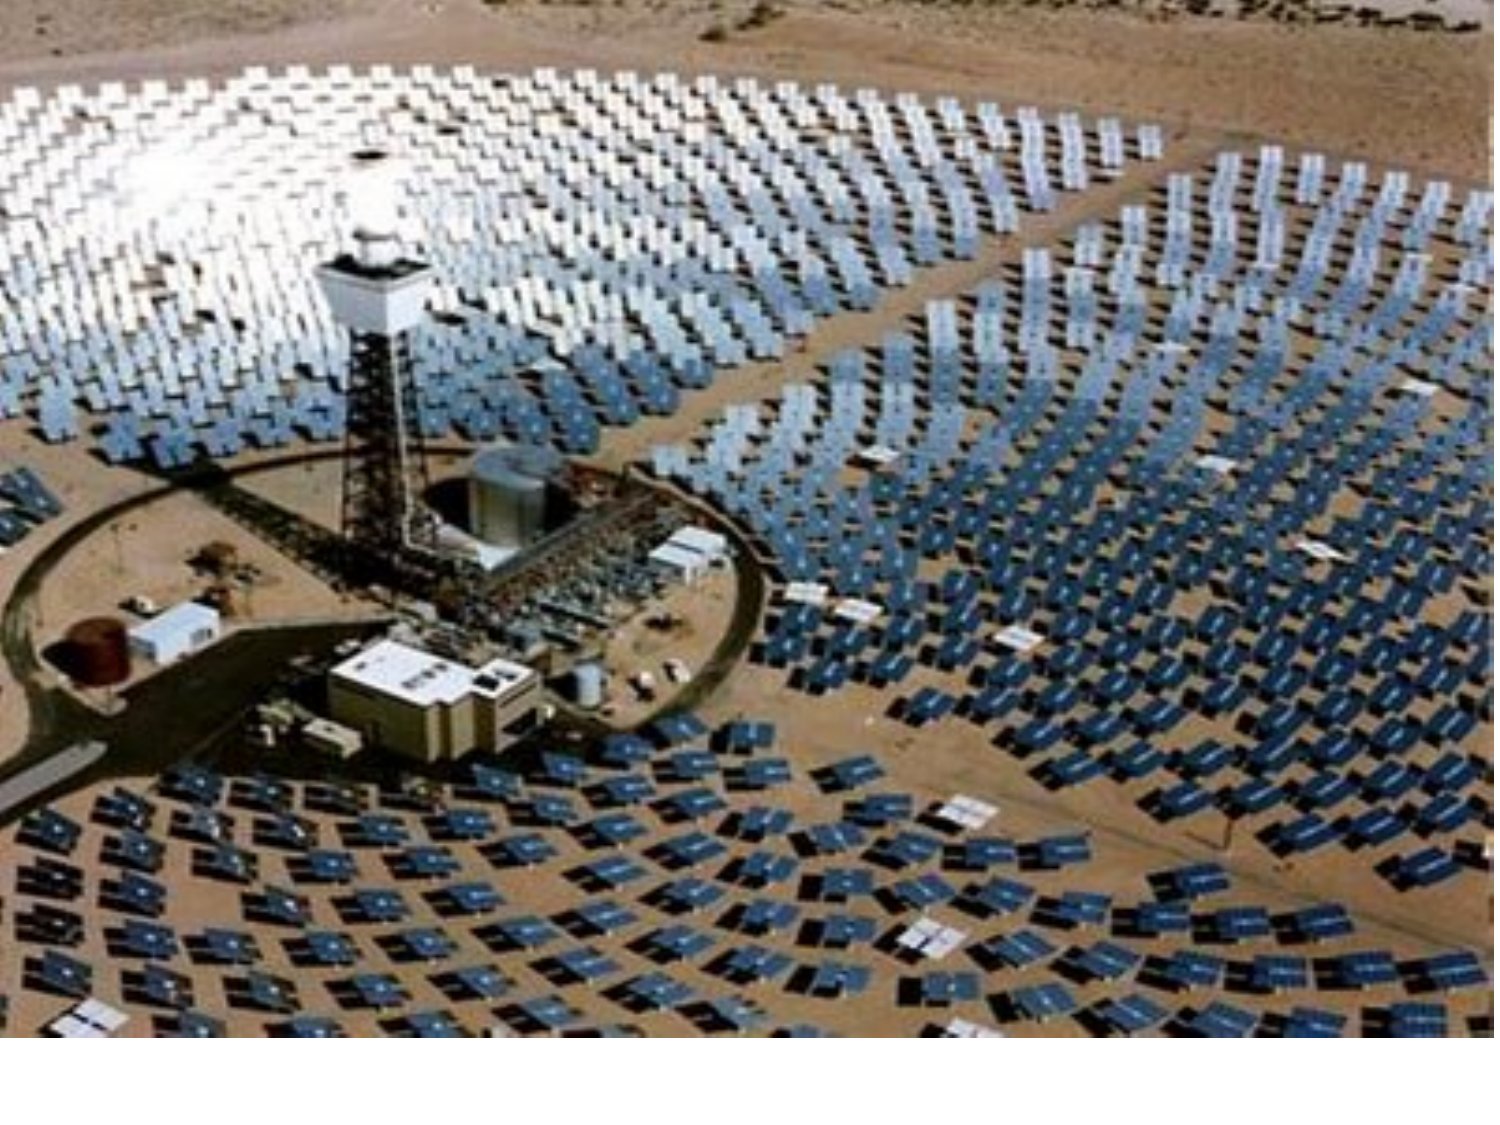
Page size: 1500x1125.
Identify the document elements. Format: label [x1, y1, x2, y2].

list [0, 0, 1494, 1038]
